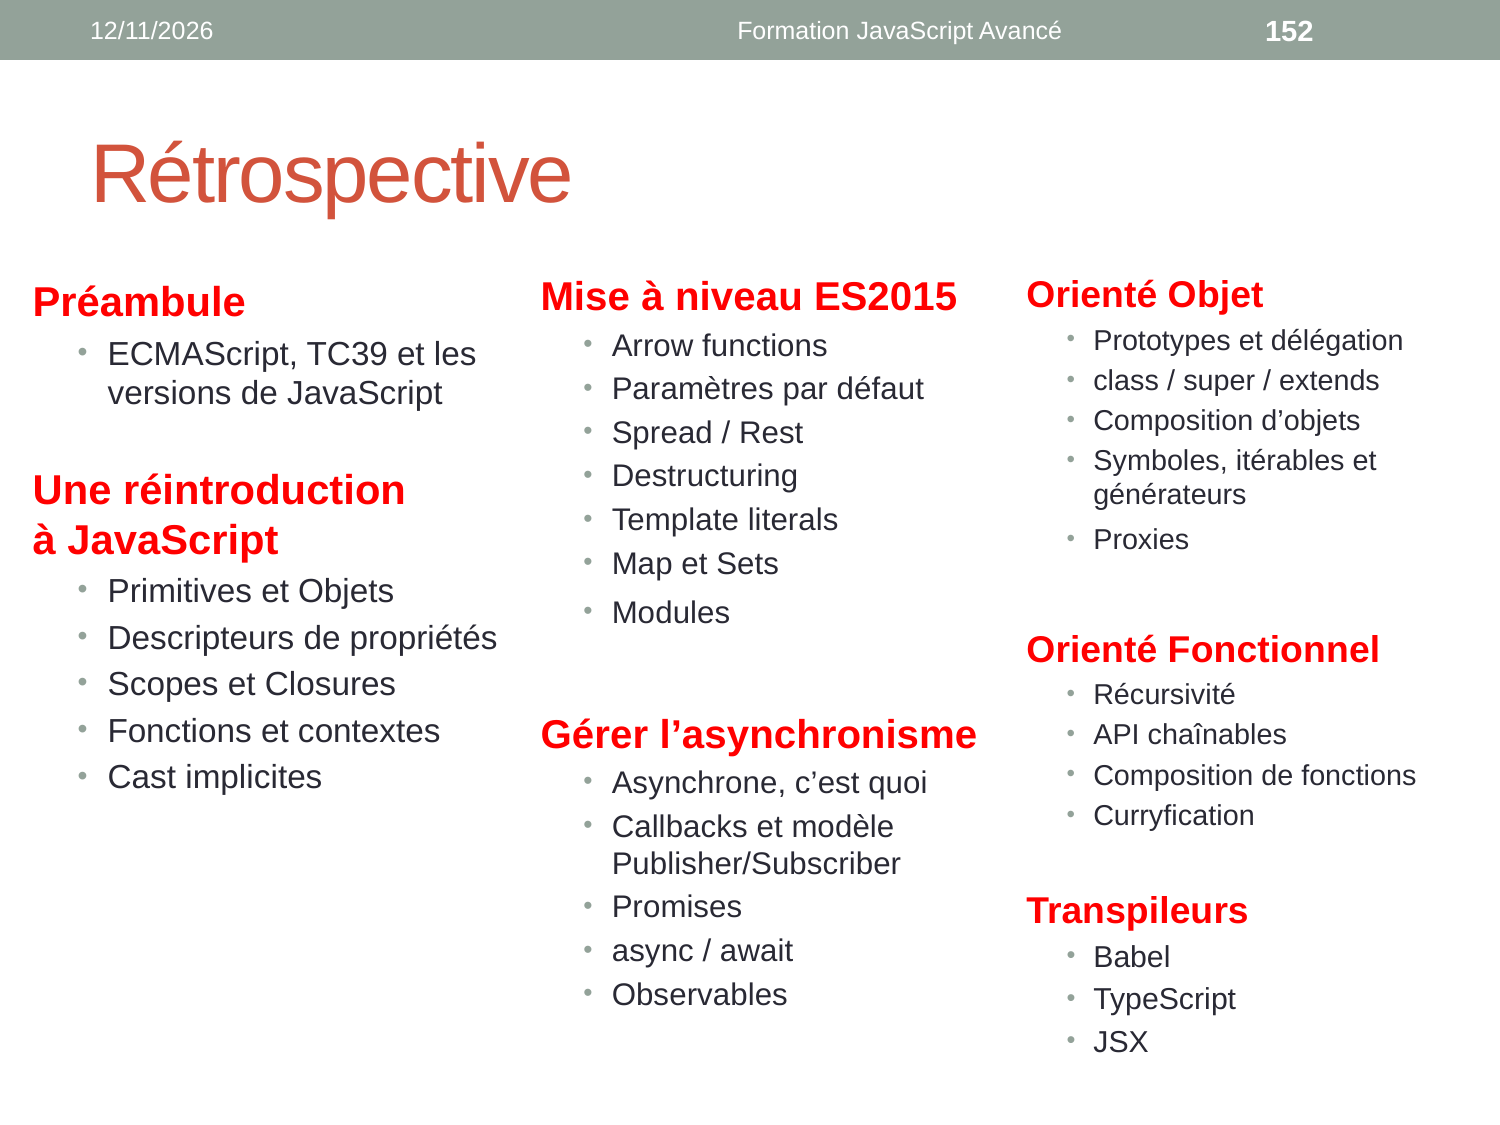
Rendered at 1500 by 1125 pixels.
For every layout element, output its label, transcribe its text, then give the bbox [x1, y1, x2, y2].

text_box Orienté Objet Prototypes et délégation class / super / extends Composition d’objets Symboles, itérables et générateurs Proxies Orienté Fonctionnel Récursivité API chaînables Composition de fonctions Curryfication Transpileurs Babel TypeScript JSX [1011, 263, 1486, 1075]
title Rétrospective [75, 87, 1425, 250]
text_box Préambule ECMAScript, TC39 et les versions de JavaScript Une réintroduction à JavaScript Primitives et Objets Descripteurs de propriétés Scopes et Closures Fonctions et contextes Cast implicites [17, 267, 526, 1059]
slide_number 152 [1250, 3, 1425, 57]
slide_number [75, 3, 550, 57]
footer Formation JavaScript Avancé [562, 3, 1238, 57]
text_box Mise à niveau ES2015 Arrow functions Paramètres par défaut Spread / Rest Destructuring Template literals Map et Sets Modules Gérer l’asynchronisme Asynchrone, c’est quoi Callbacks et modèle Publisher/Subscriber Promises async / await Observables [525, 262, 1022, 1024]
